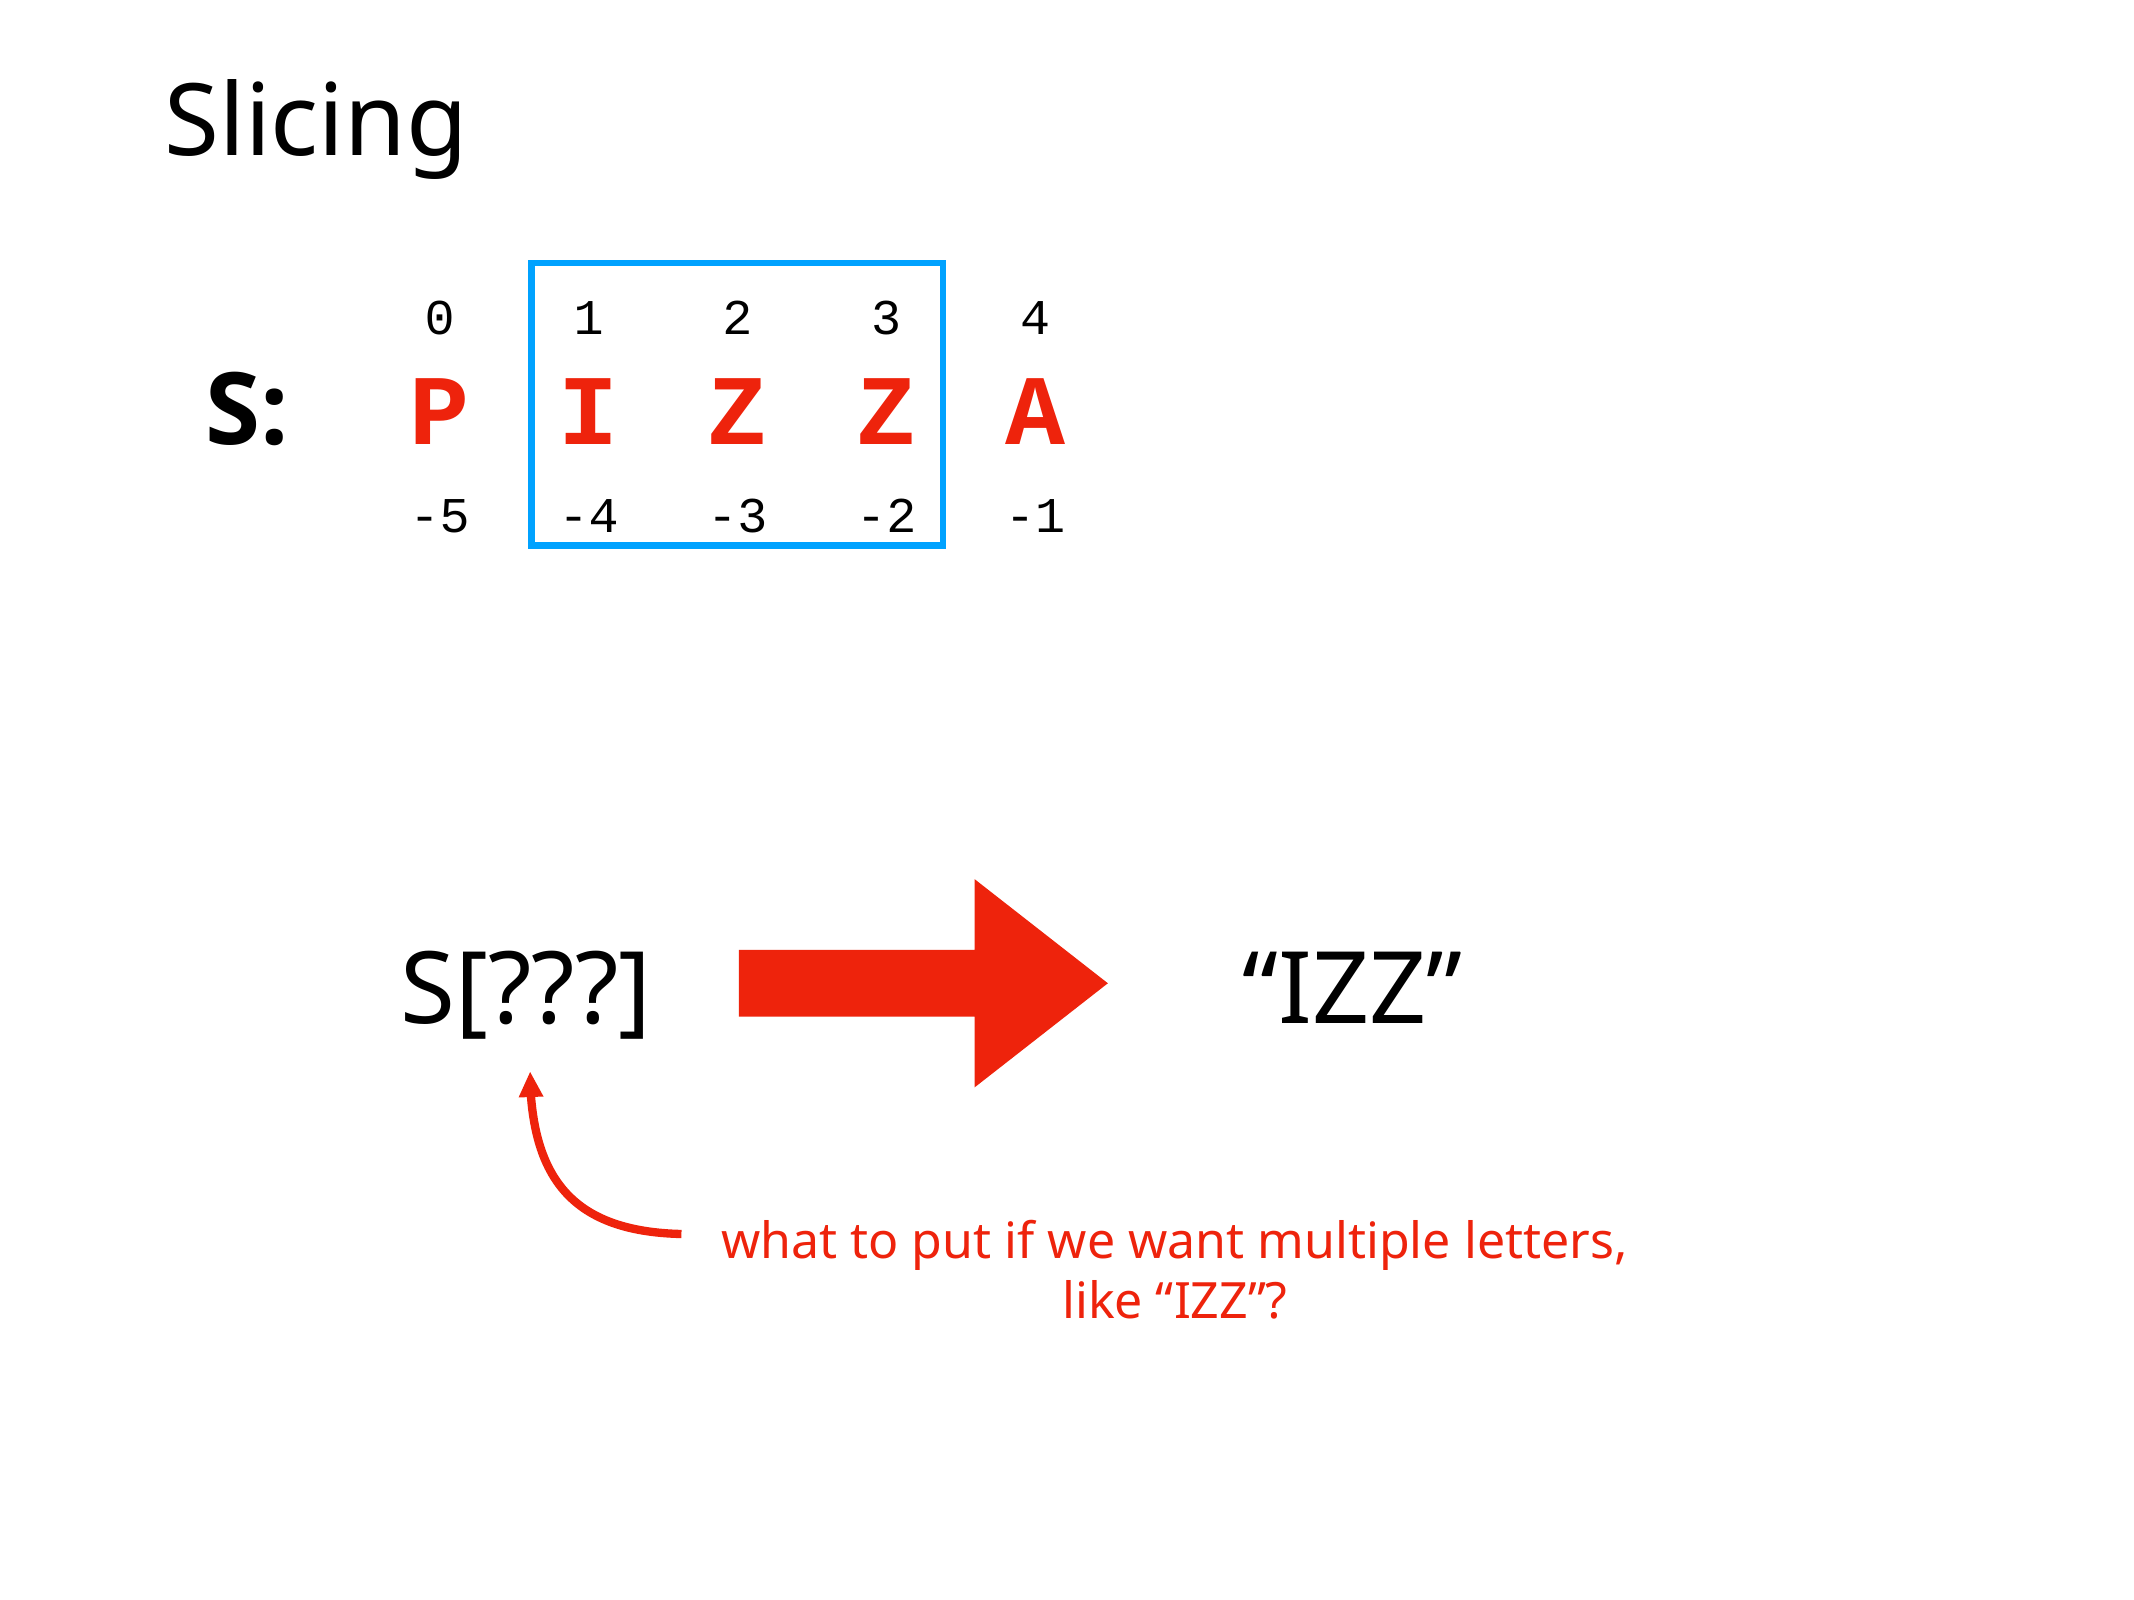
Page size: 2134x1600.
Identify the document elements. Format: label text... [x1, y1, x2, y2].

text_box [738, 879, 1108, 1088]
text_box S[???] [392, 915, 661, 1052]
text_box -5 [401, 474, 478, 551]
text_box “IZZ” [1234, 915, 1472, 1052]
text_box [531, 262, 944, 546]
text_box -3 [698, 546, 776, 551]
text_box -1 [996, 474, 1074, 551]
text_box 0 [416, 276, 463, 353]
text_box what to put if we want multiple letters, like “IZZ”? [713, 1200, 1637, 1338]
text_box 4 [1011, 276, 1059, 353]
text_box A [996, 335, 1074, 473]
text_box -4 [550, 546, 627, 551]
text_box [524, 1072, 682, 1235]
title Slicing [155, 41, 1978, 191]
text_box -2 [847, 546, 925, 551]
text_box P [401, 335, 478, 473]
text_box S: [197, 335, 324, 473]
